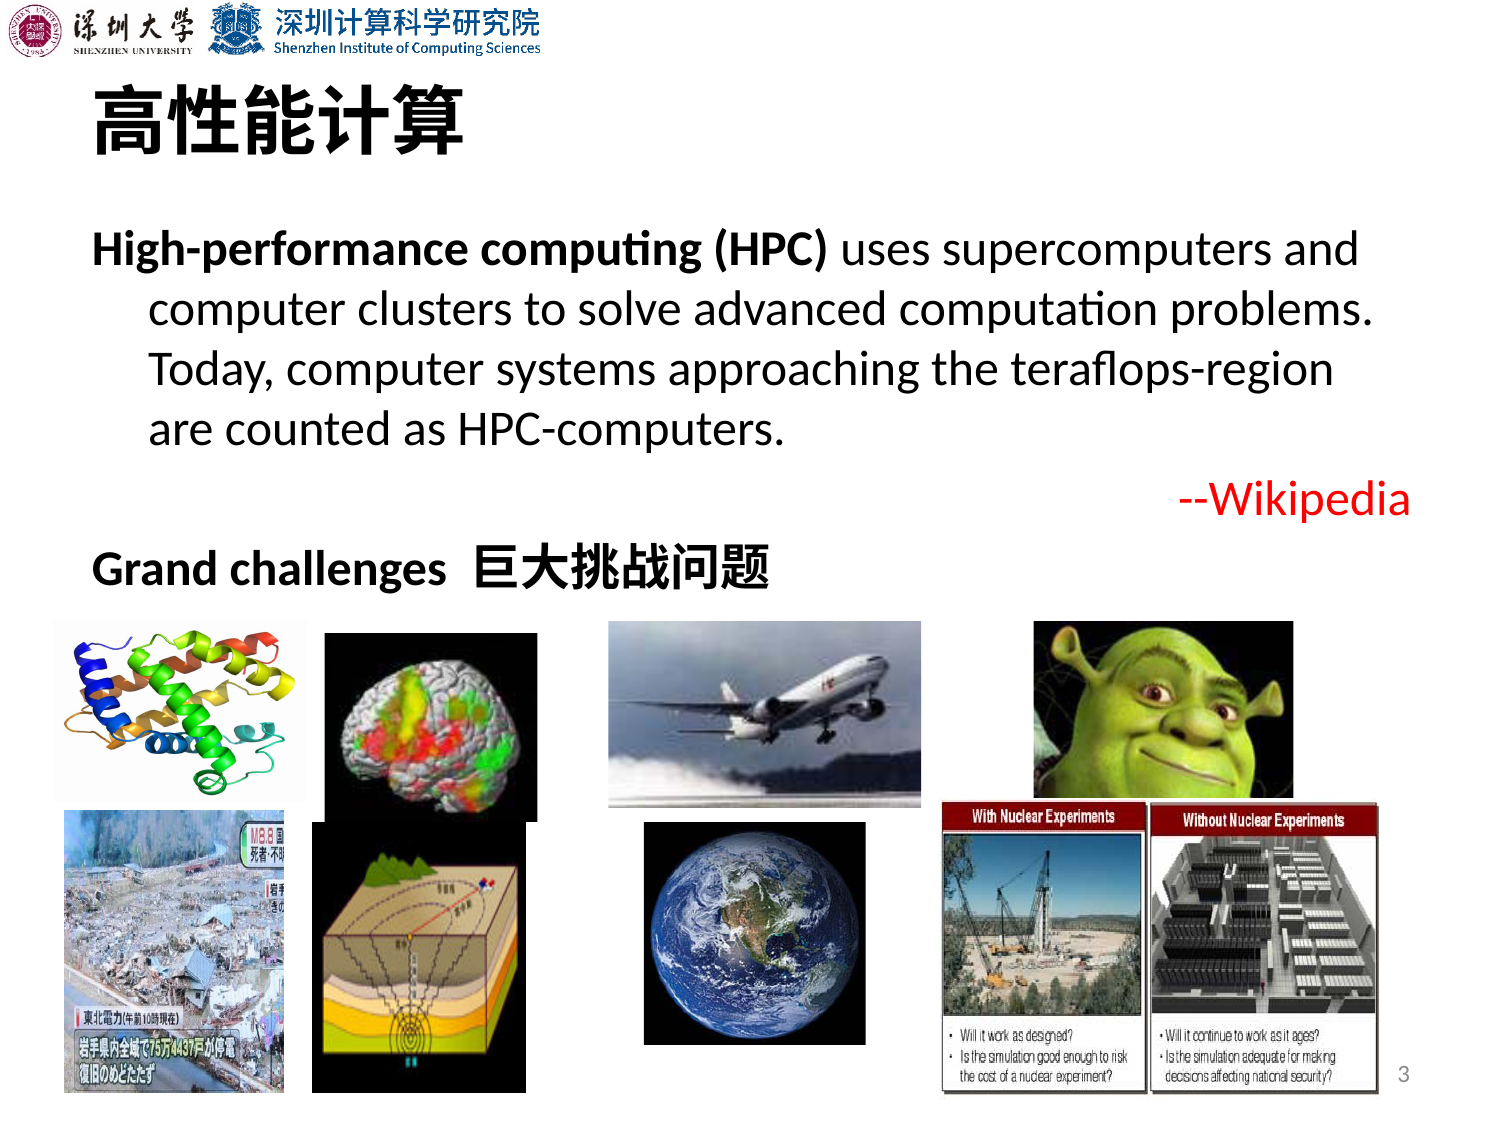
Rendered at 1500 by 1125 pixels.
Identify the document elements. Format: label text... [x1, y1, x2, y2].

picture [643, 822, 866, 1045]
slide_number 3 [1383, 1042, 1425, 1103]
picture [312, 633, 538, 1093]
picture [206, 1, 542, 57]
title 高性能计算 [76, 66, 1428, 171]
picture [938, 621, 1380, 1100]
picture [5, 1, 195, 57]
picture [608, 621, 922, 808]
picture [64, 810, 285, 1093]
list High-performance computing (HPC) uses supercomputers and computer clusters to solve advanced computation problems. Today, computer systems approaching the teraflops-region are counted as HPC-computers. --Wikipedia Grand challenges 巨大挑战问题 [76, 207, 1428, 622]
picture [52, 621, 308, 803]
